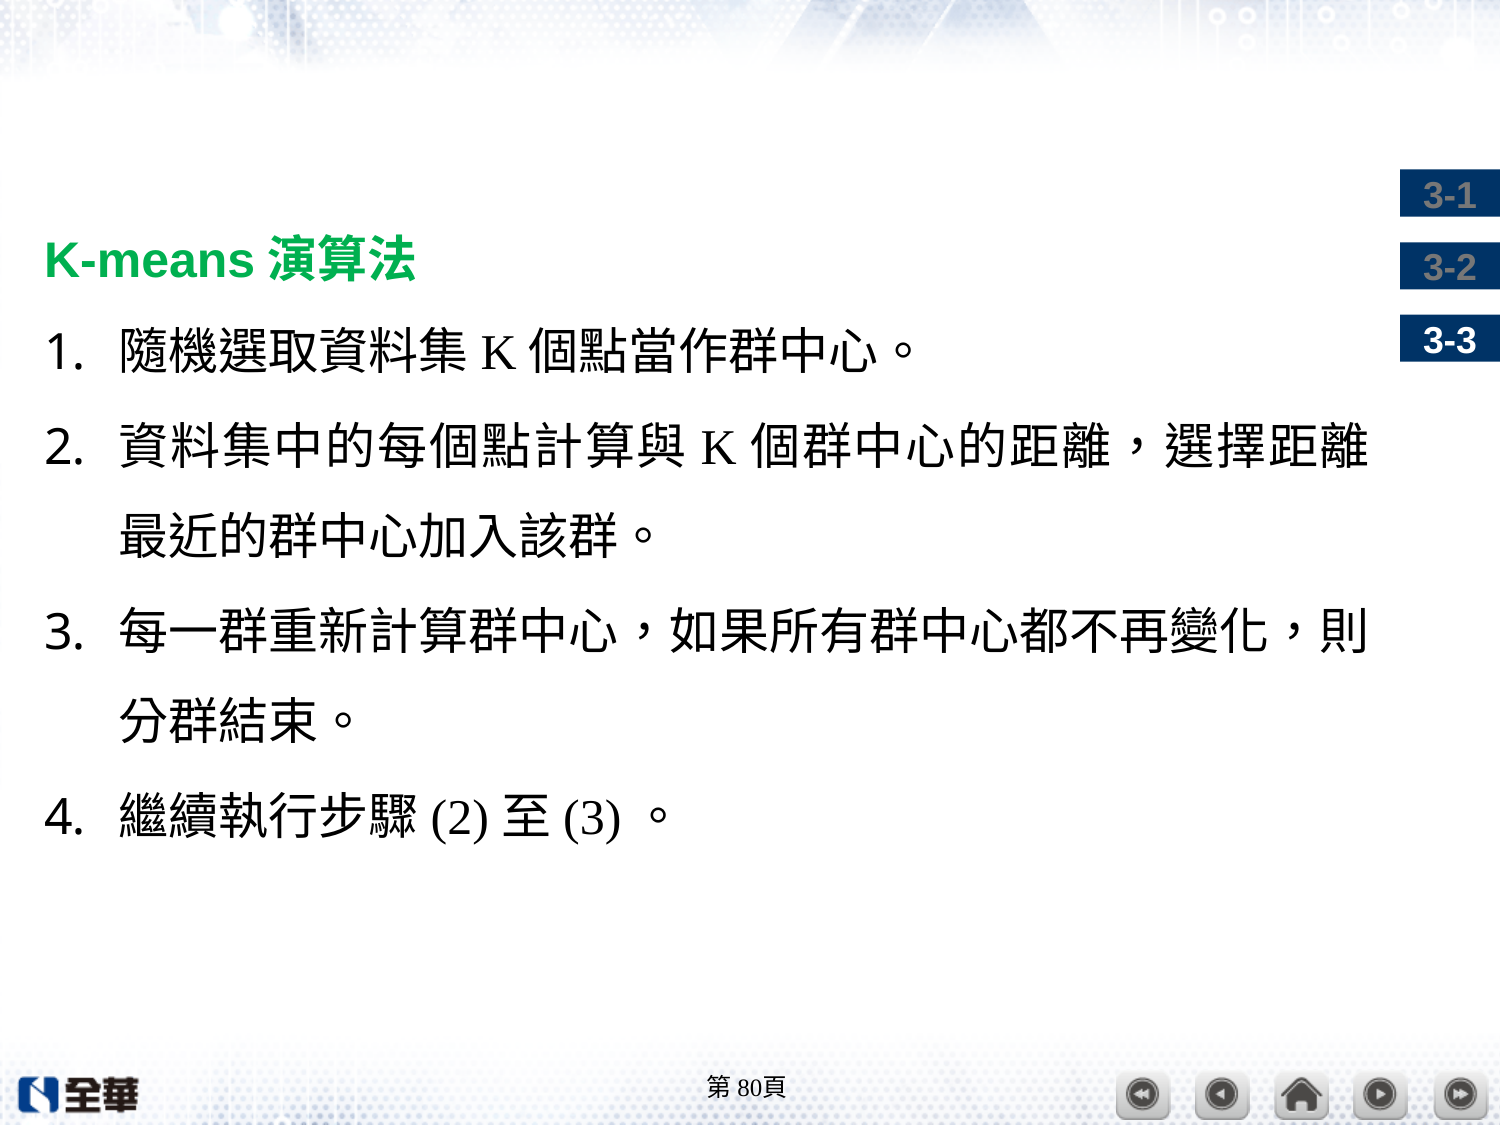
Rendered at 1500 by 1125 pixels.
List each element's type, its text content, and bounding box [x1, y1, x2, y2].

picture [0, 0, 1500, 1125]
text_box K-means演算法 隨機選取資料集K個點當作群中心。 資料集中的每個點計算與K個群中心的距離，選擇距離最近的群中心加入該群。 每一群重新計算群中心，如果所有群中心都不再變化，則分群結束。 繼續執行步驟(2)至(3)。 [29, 219, 1385, 1047]
